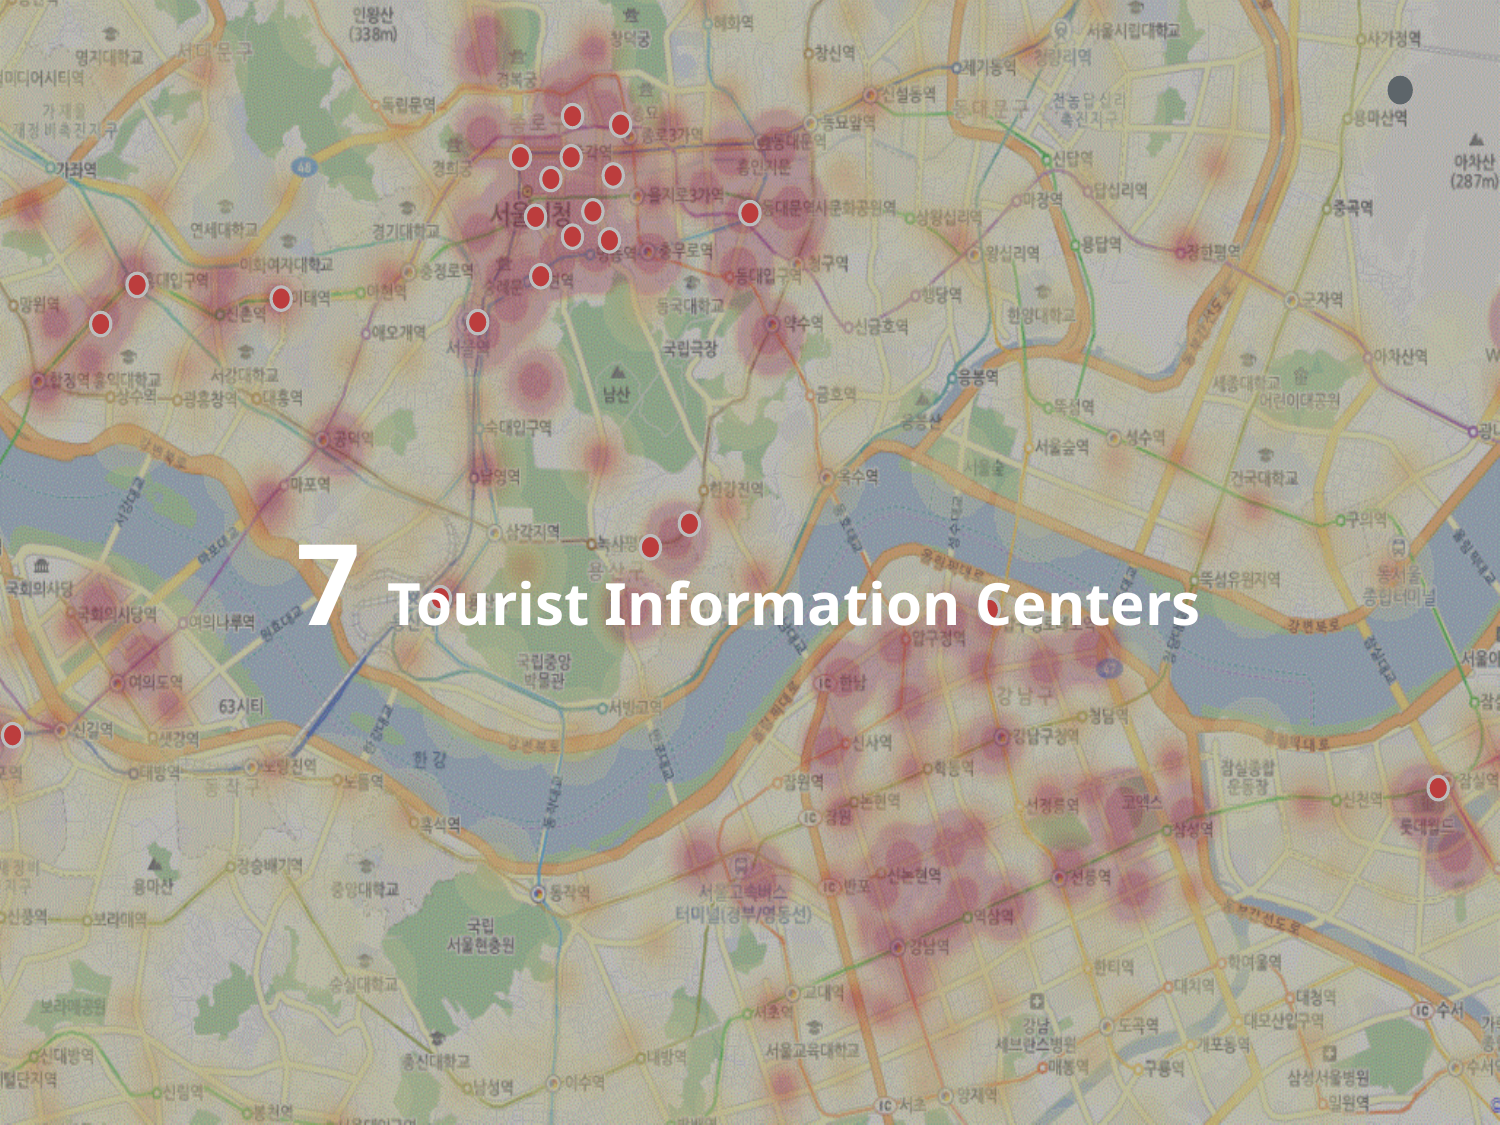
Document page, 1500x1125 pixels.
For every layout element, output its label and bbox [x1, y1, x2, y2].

text_box [0, 0, 1500, 1125]
